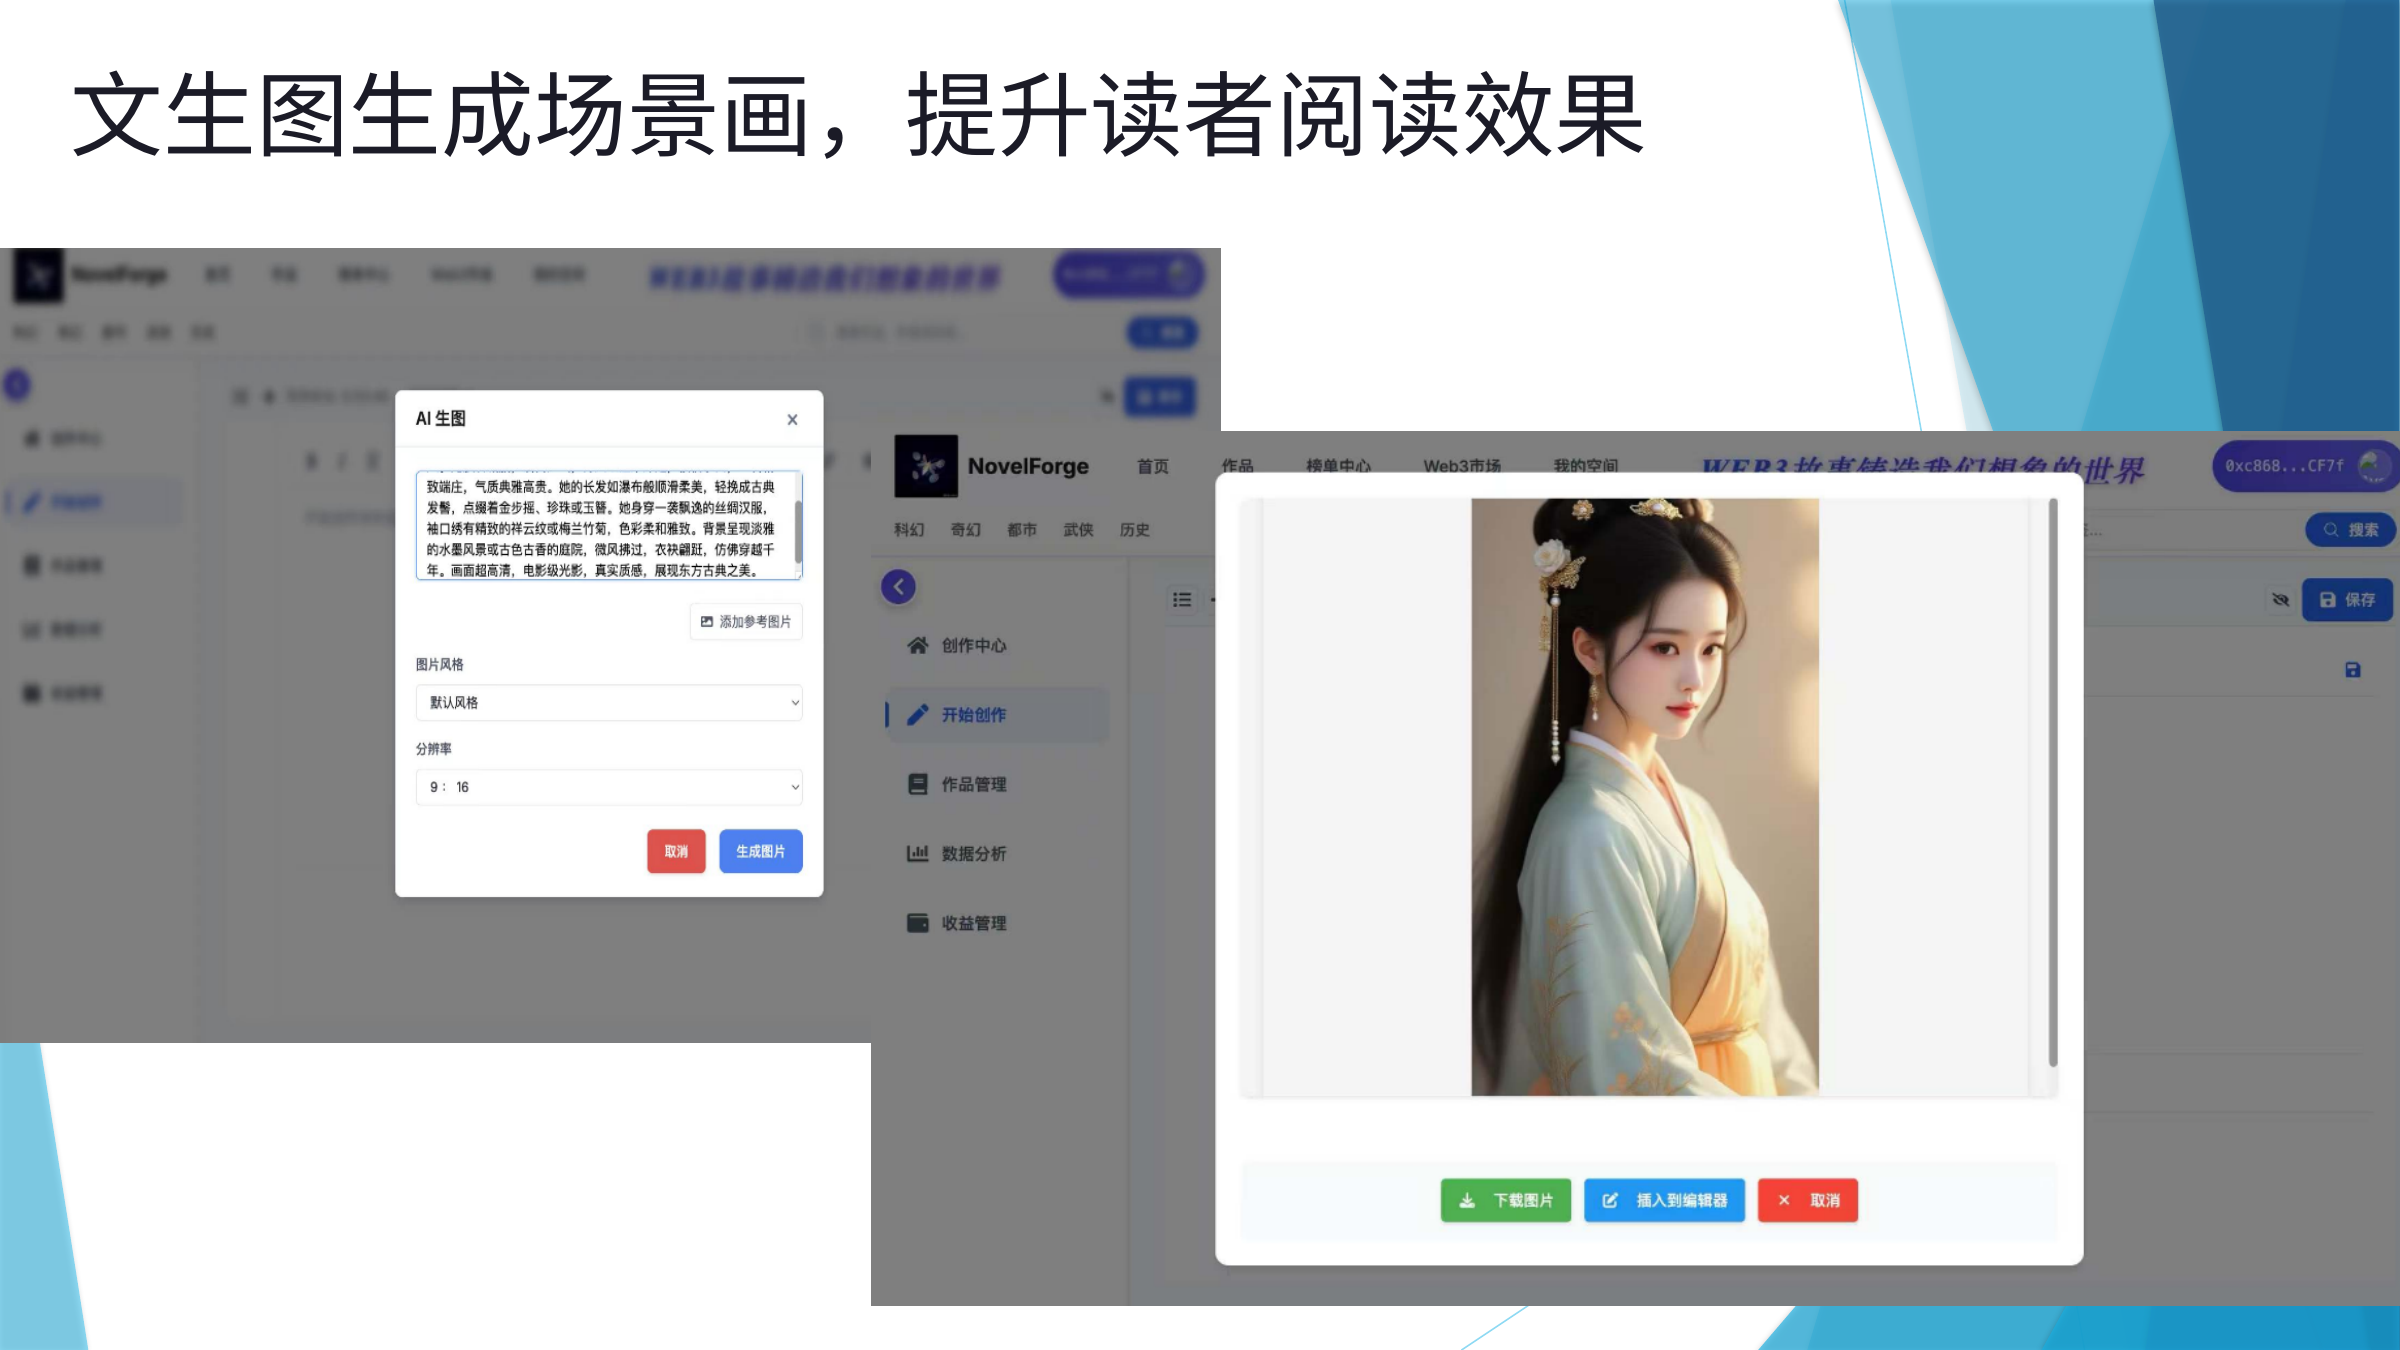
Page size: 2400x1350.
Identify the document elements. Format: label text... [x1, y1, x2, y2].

text_box 文生图生成场景画，提升读者阅读效果 [70, 52, 1002, 169]
picture [0, 247, 2400, 1306]
